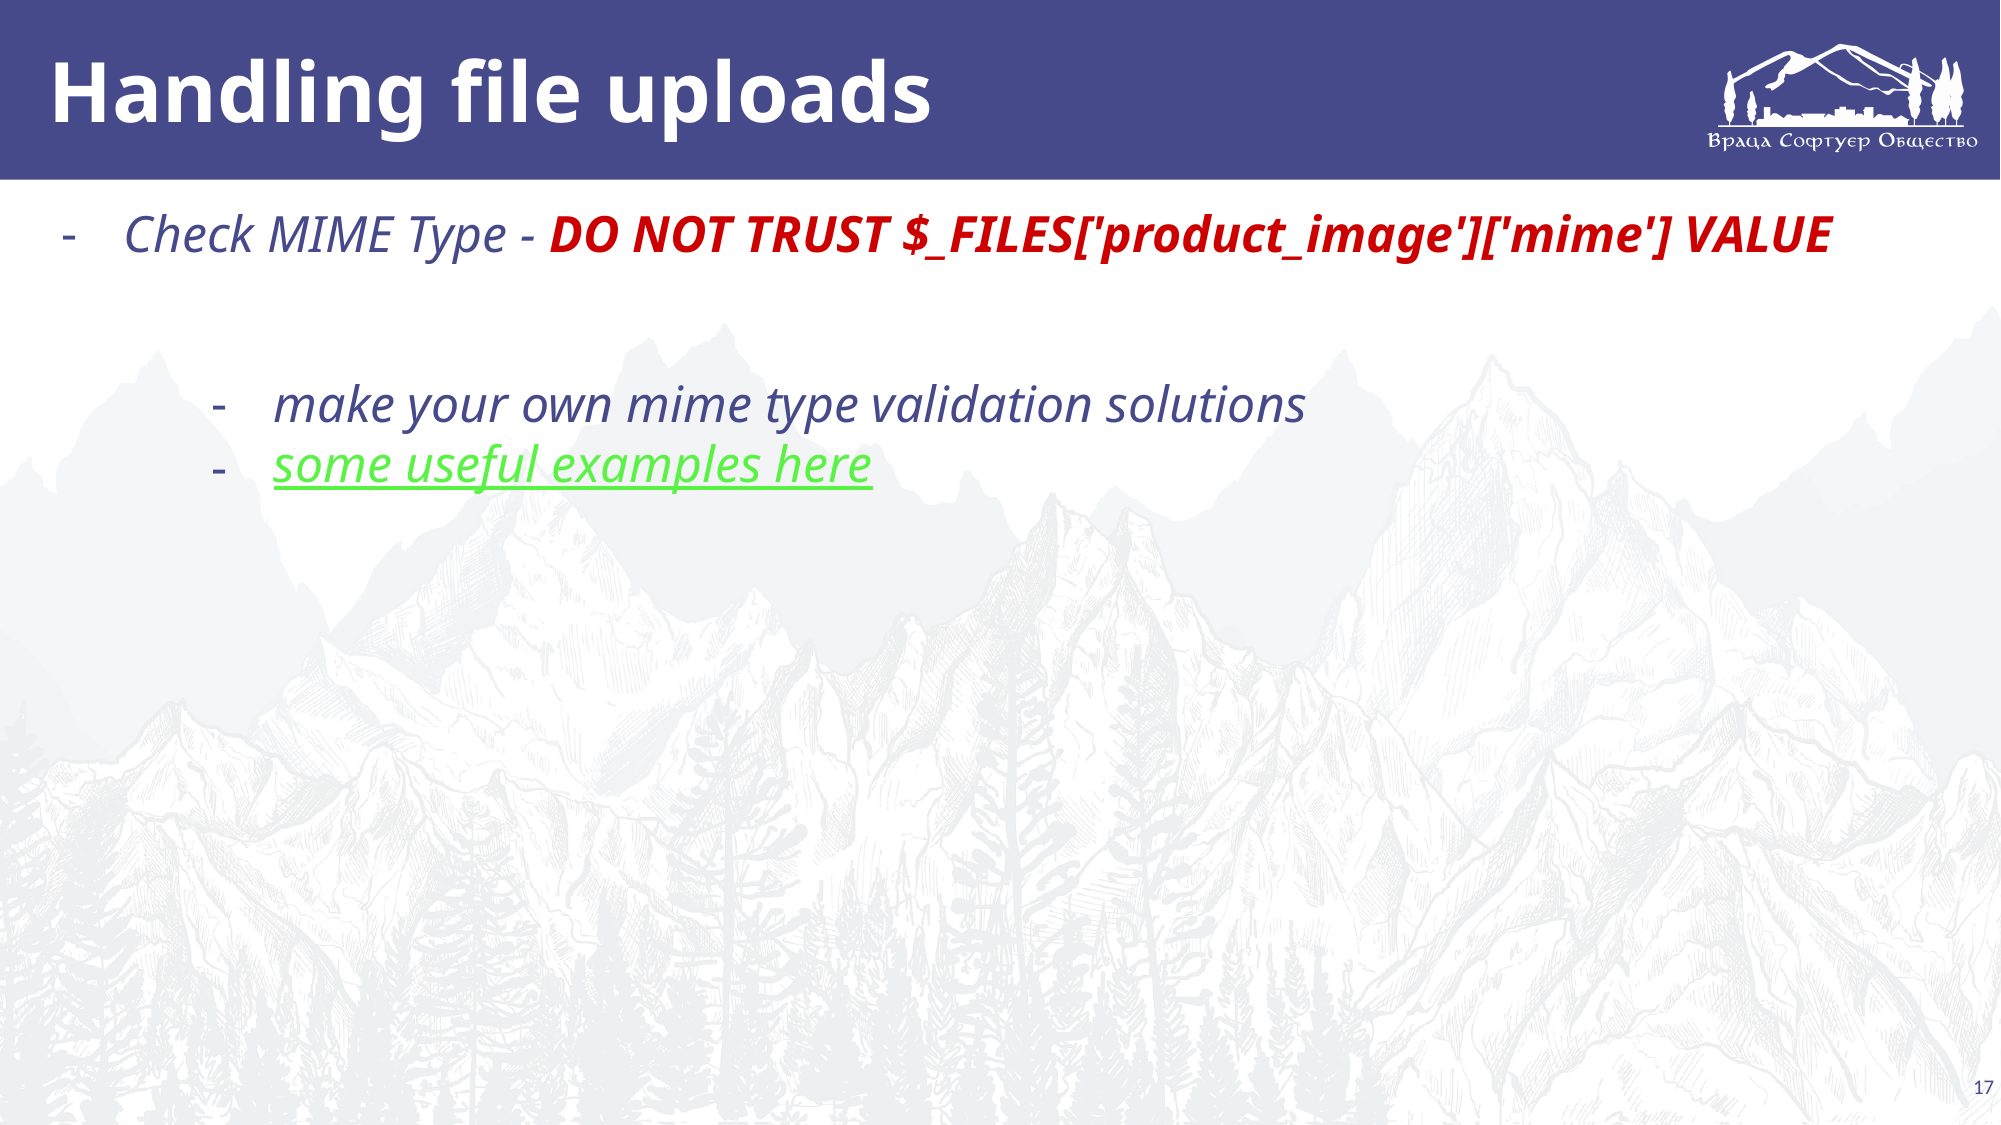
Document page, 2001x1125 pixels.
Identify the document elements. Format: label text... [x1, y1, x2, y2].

picture [1703, 19, 1981, 165]
list Check MIME Type - DO NOT TRUST $_FILES['product_image']['mime'] VALUE make your own mime type validation solutions some useful examples here [31, 196, 1970, 1050]
slide_number 17 [1929, 1070, 2000, 1103]
title Handling file uploads [31, 16, 1591, 162]
